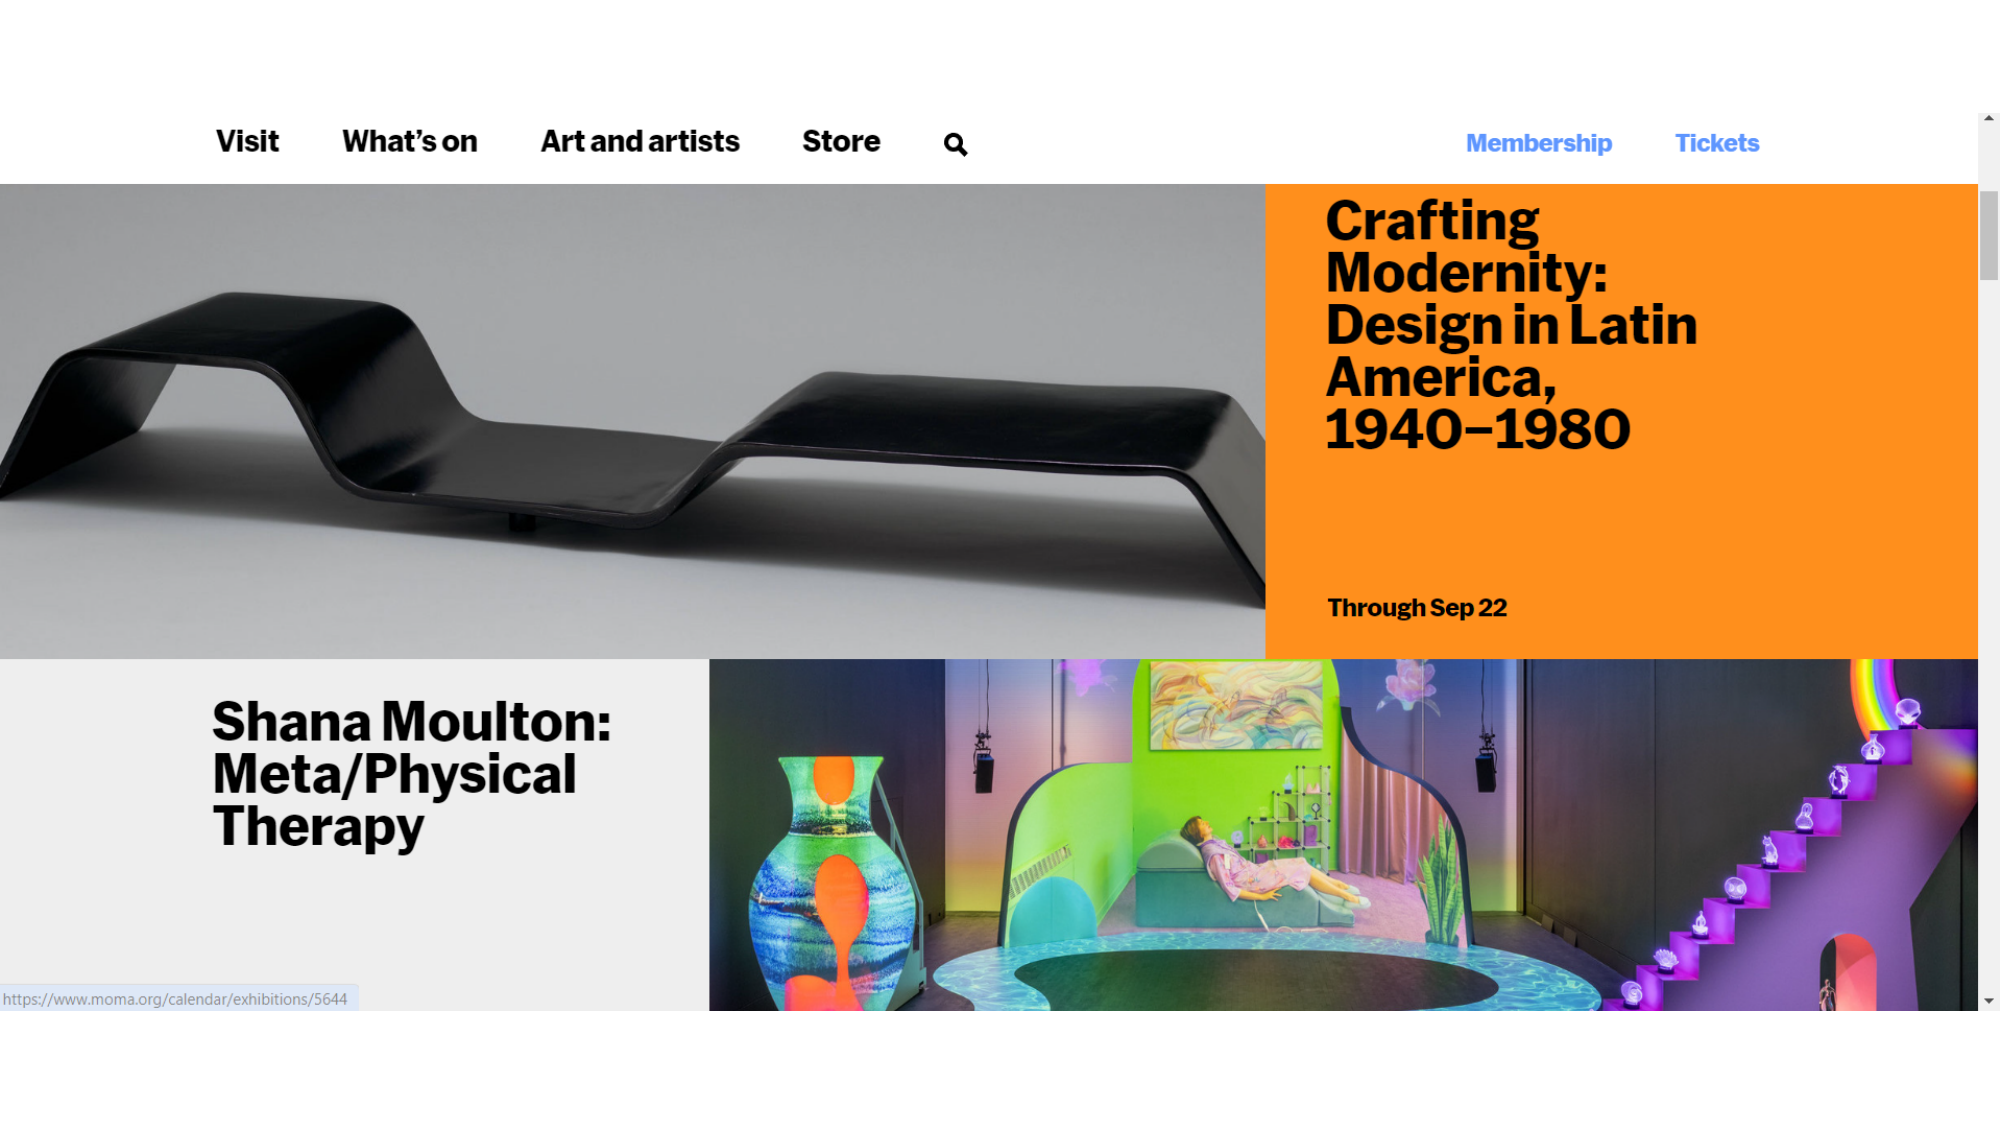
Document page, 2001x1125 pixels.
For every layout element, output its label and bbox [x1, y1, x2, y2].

picture [0, 113, 2000, 1012]
